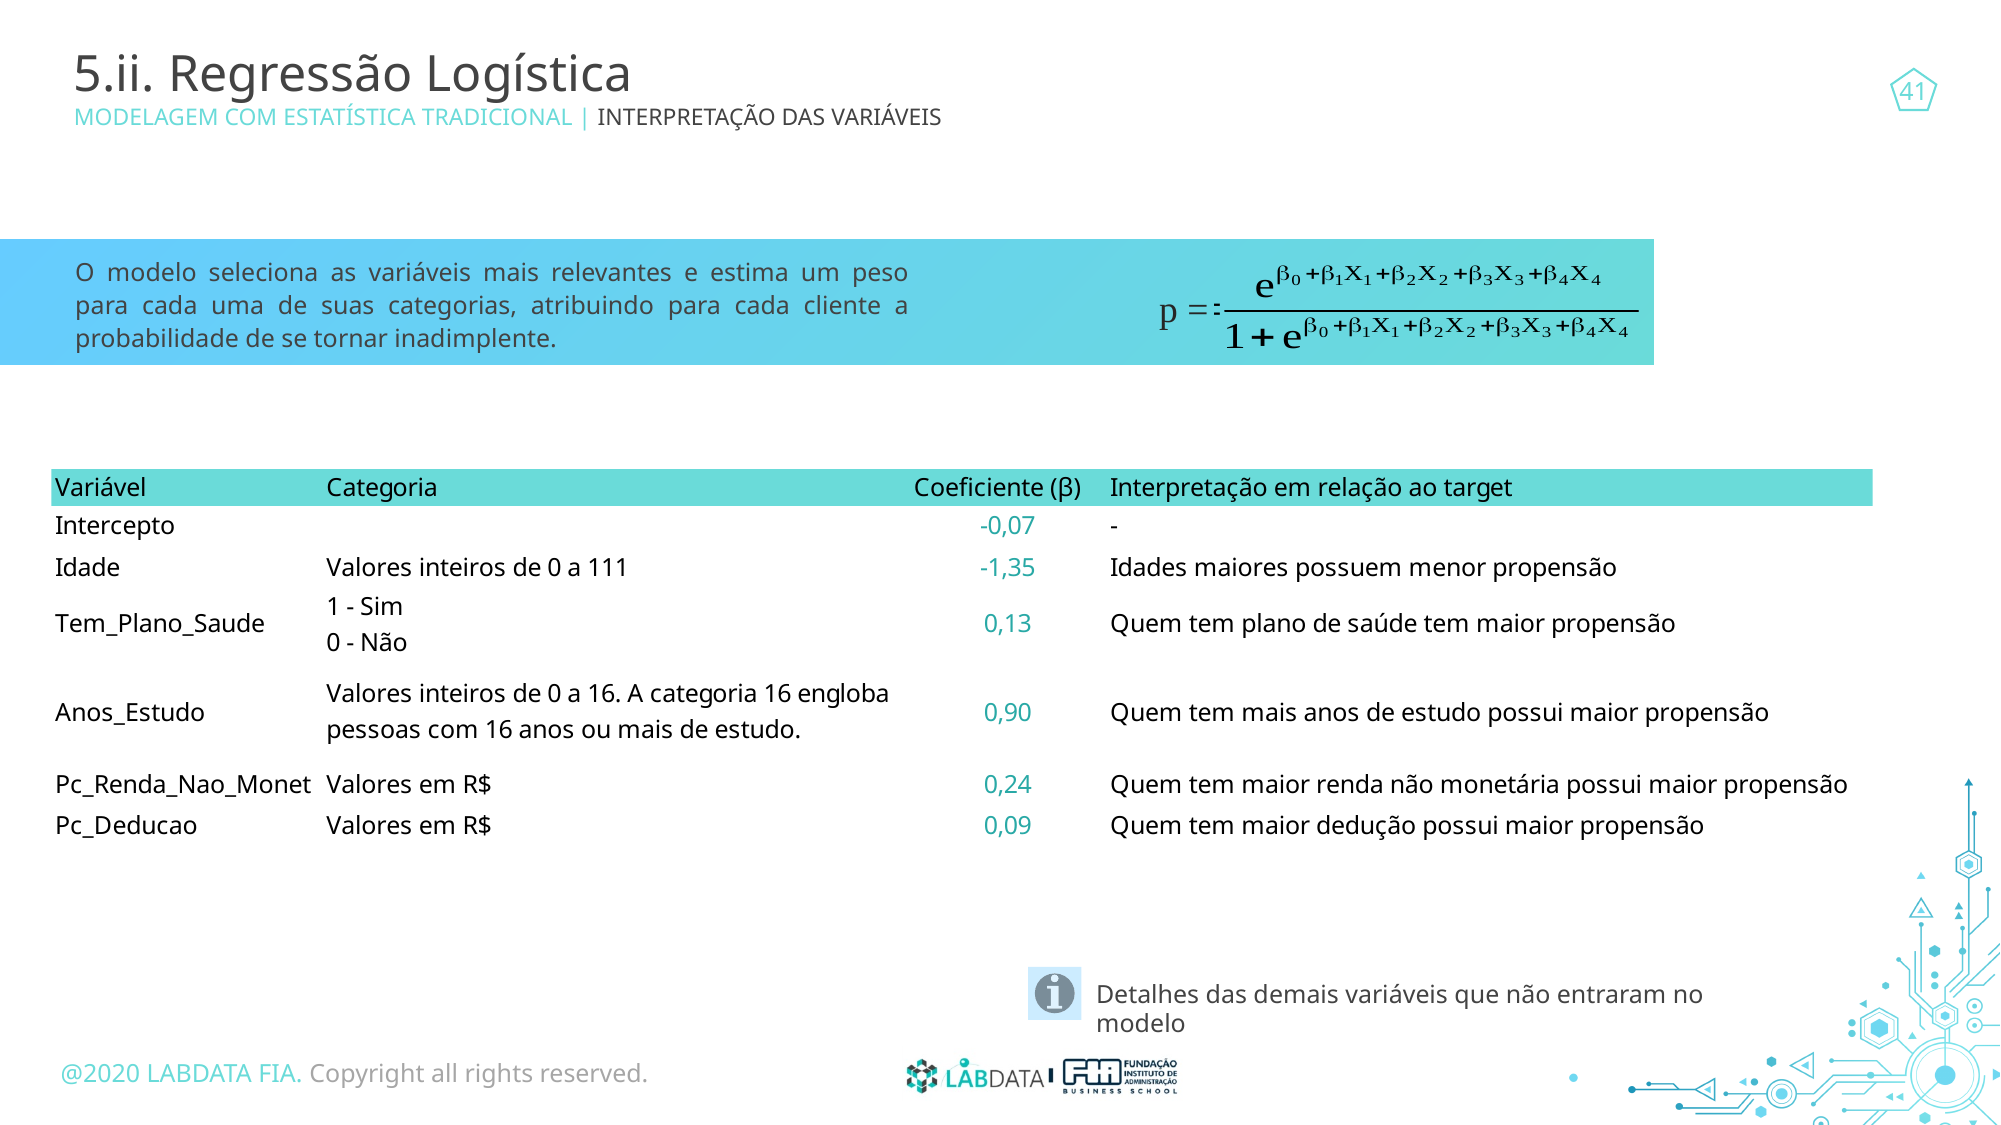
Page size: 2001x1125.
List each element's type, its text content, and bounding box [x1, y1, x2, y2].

text_box O modelo seleciona as variáveis mais relevantes e estima um peso para cada uma de suas categorias, atribuindo para cada cliente a probabilidade de se tornar inadimplente. [4, 246, 925, 360]
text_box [50, 468, 1874, 847]
text_box [0, 239, 1655, 366]
picture [1214, 243, 1646, 357]
slide_number @2020 LABDATA FIA. Copyright all rights reserved. [45, 1042, 721, 1103]
picture [902, 1046, 1183, 1101]
text_box [1027, 966, 1082, 1021]
text_box [1890, 67, 1938, 112]
text_box Detalhes das demais variáveis que não entraram no modelo [1081, 970, 1569, 1046]
text_box 41 [1873, 62, 1943, 123]
picture [1569, 778, 2000, 1125]
text_box 5.ii. Regressão Logística MODELAGEM COM ESTATÍSTICA TRADICIONAL | INTERPRETAÇÃO DAS VARIÁVEIS [58, 27, 1146, 145]
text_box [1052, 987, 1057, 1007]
text_box p = [1144, 278, 1214, 338]
